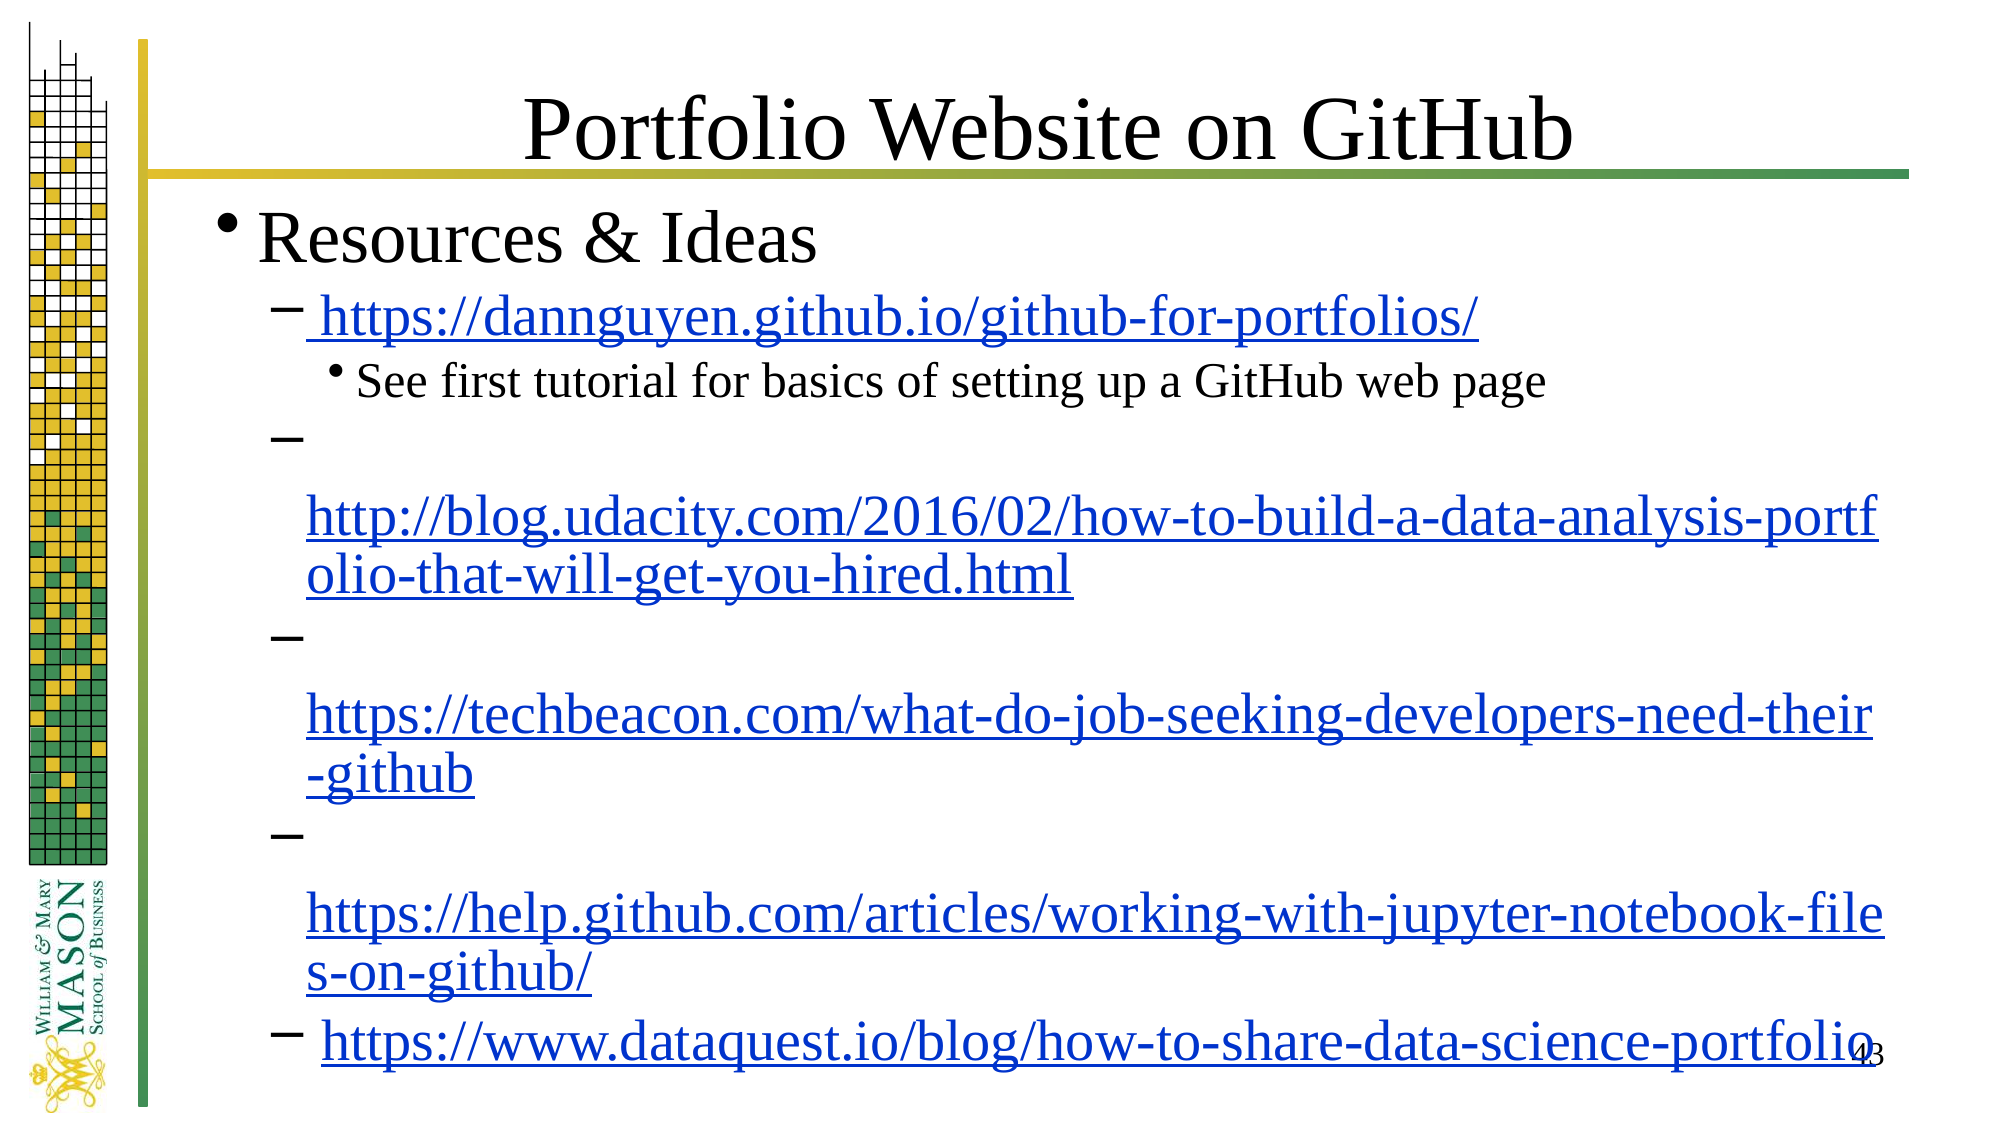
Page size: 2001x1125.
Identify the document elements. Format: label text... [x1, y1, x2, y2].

list Resources & Ideas https://dannguyen.github.io/github-for-portfolios/ See first tutorial for basics of setting up a GitHub web page http://blog.udacity.com/2016/02/how-to-build-a-data-analysis-portfolio-that-will-get-you-hired.html https://techbeacon.com/what-do-job-seeking-developers-need-their-github https://help.github.com/articles/working-with-jupyter-notebook-files-on-github/ https://www.dataquest.io/blog/how-to-share-data-science-portfolio [200, 179, 1900, 1005]
slide_number 43 [1398, 1024, 1901, 1103]
picture [29, 879, 107, 1113]
title Portfolio Website on GitHub [200, 45, 1900, 179]
